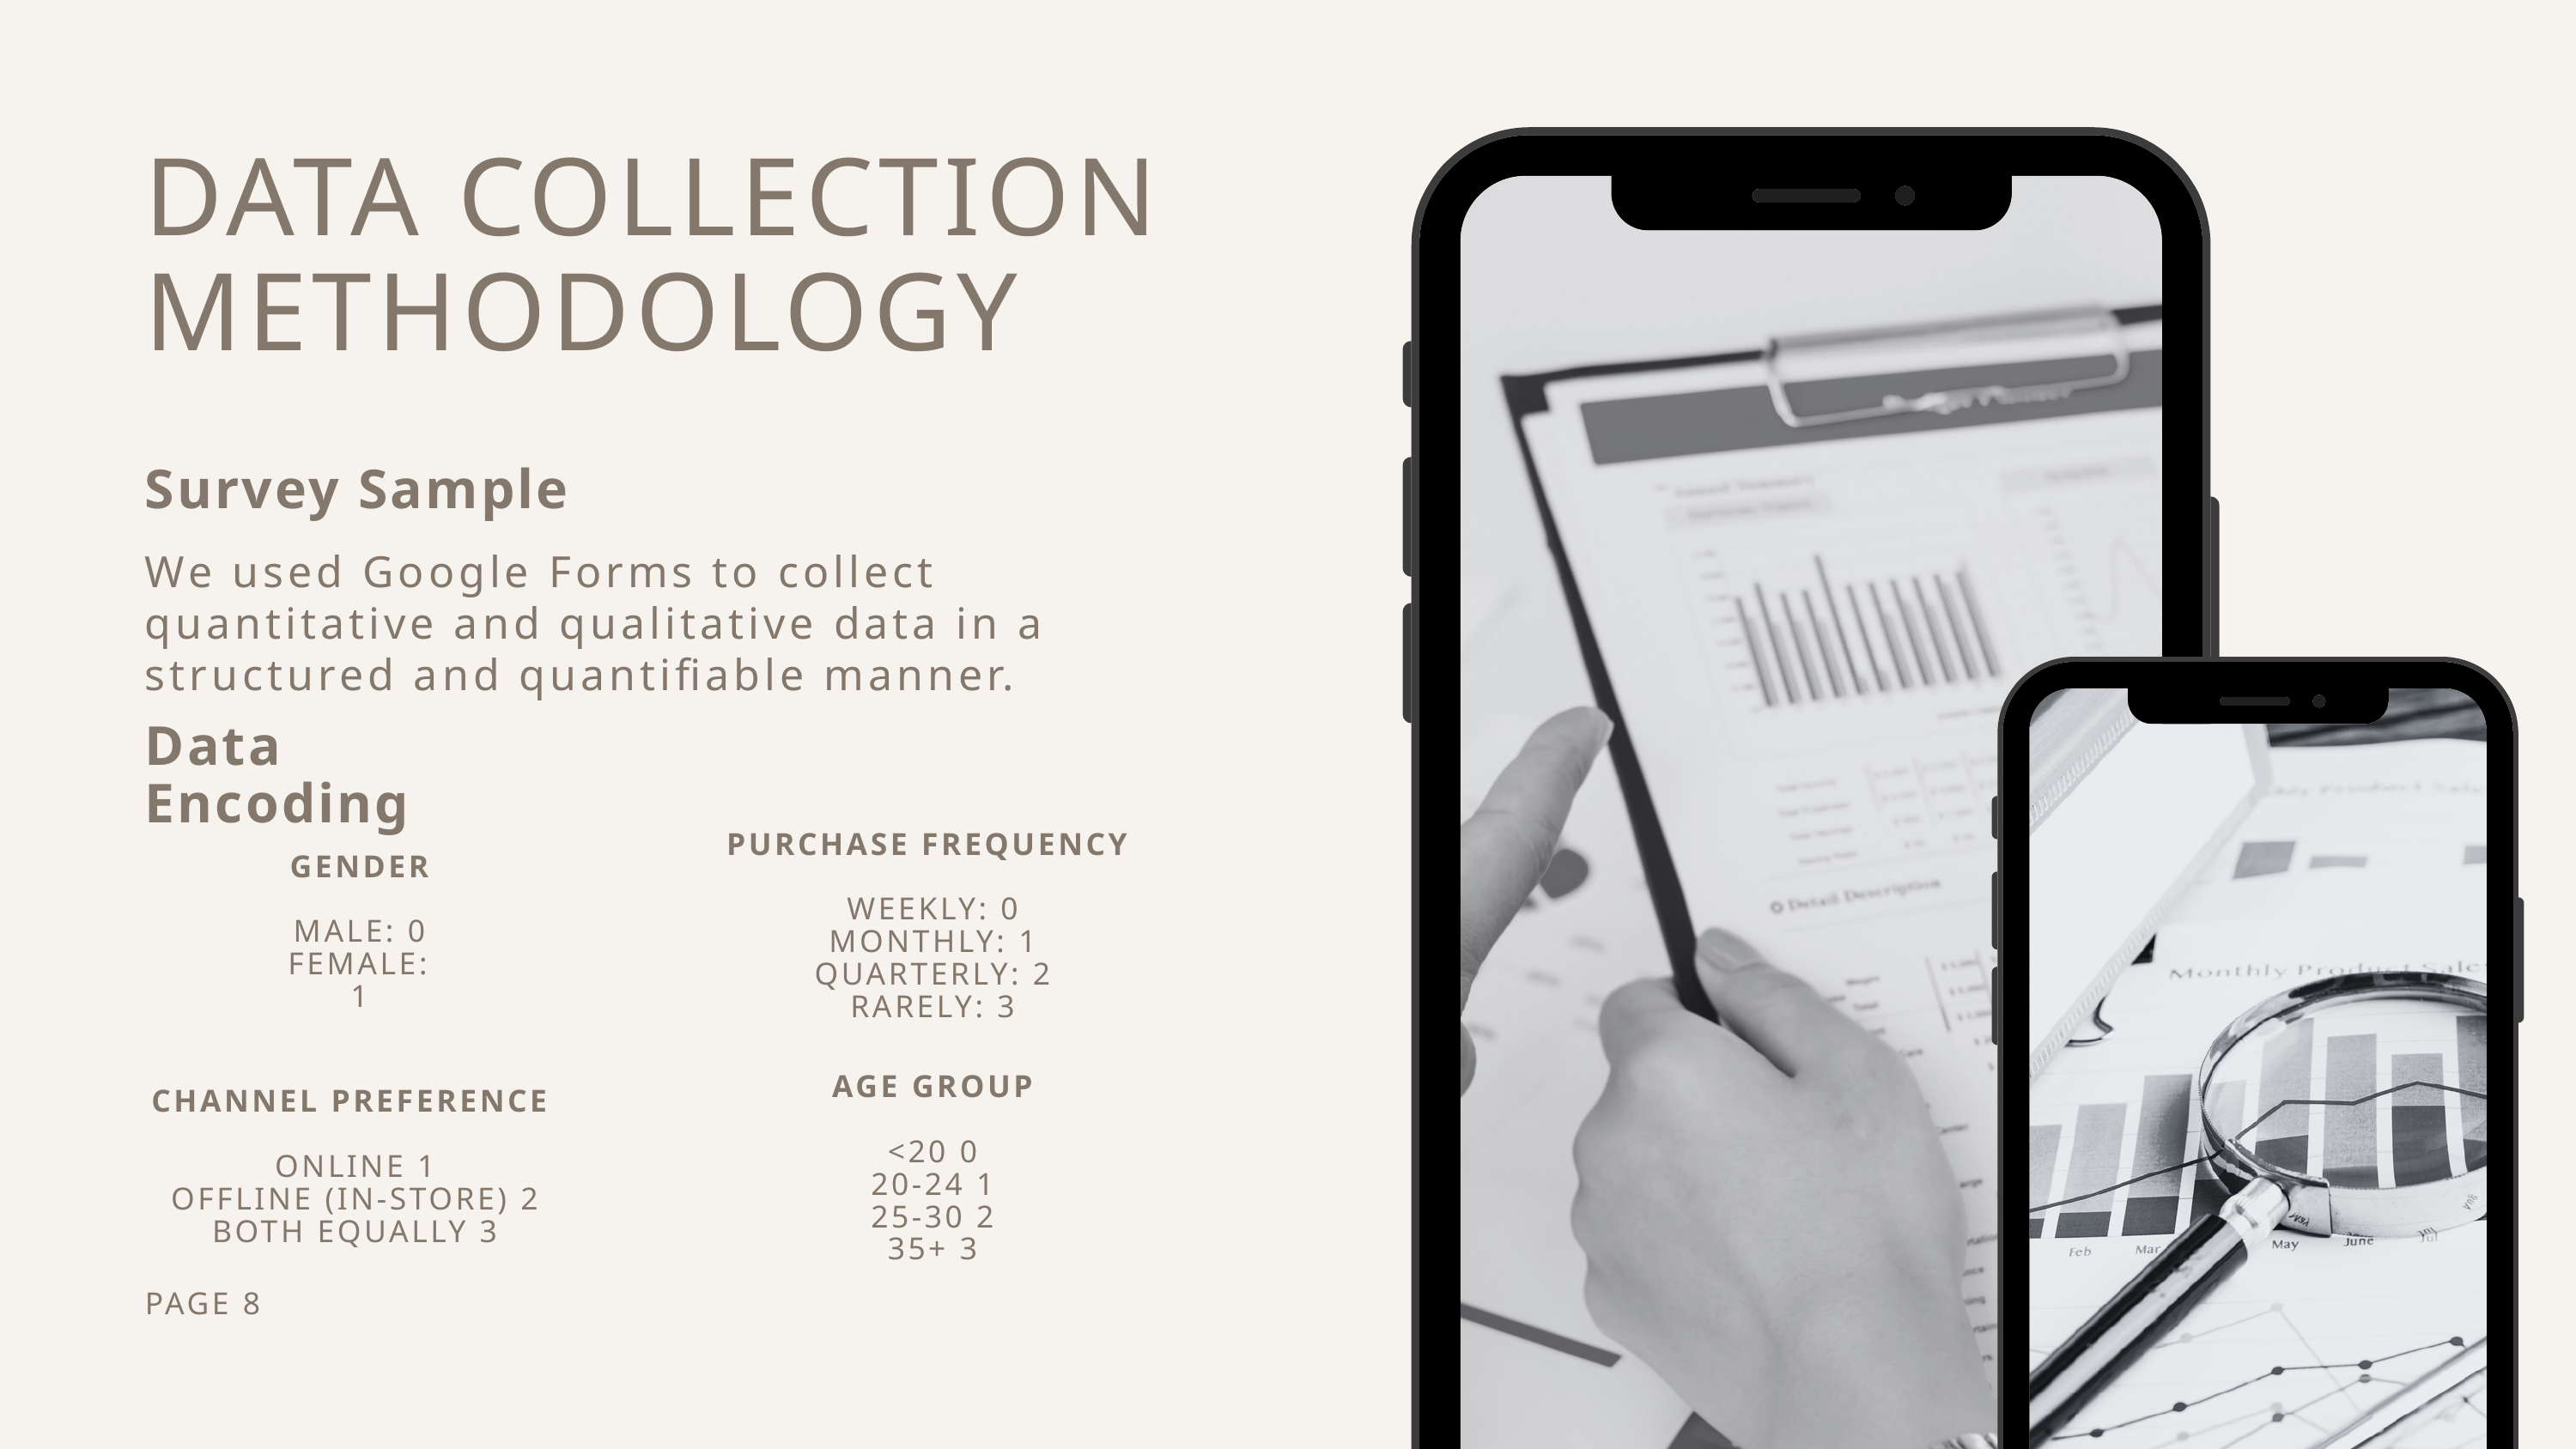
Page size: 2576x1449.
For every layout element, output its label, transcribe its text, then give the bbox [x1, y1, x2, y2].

text_box CHANNEL PREFERENCE ONLINE 1 OFFLINE (IN-STORE) 2 BOTH EQUALLY 3 [143, 1086, 568, 1249]
text_box GENDER MALE: 0 FEMALE: 1 [280, 851, 439, 1014]
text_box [1402, 126, 2220, 1449]
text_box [1991, 656, 2524, 1449]
text_box Survey Sample [144, 461, 1176, 519]
text_box PAGE 8 [144, 1288, 539, 1321]
text_box PURCHASE FREQUENCY WEEKLY: 0 MONTHLY: 1 QUARTERLY: 2 RARELY: 3 [719, 828, 1146, 1024]
text_box We used Google Forms to collect quantitative and qualitative data in a structured and quantifiable manner. [144, 544, 1145, 700]
text_box AGE GROUP <20 0 20-24 1 25-30 2 35+ 3 [740, 1070, 1125, 1266]
text_box DATA COLLECTION METHODOLOGY [144, 142, 1272, 373]
text_box Data Encoding [144, 718, 561, 834]
